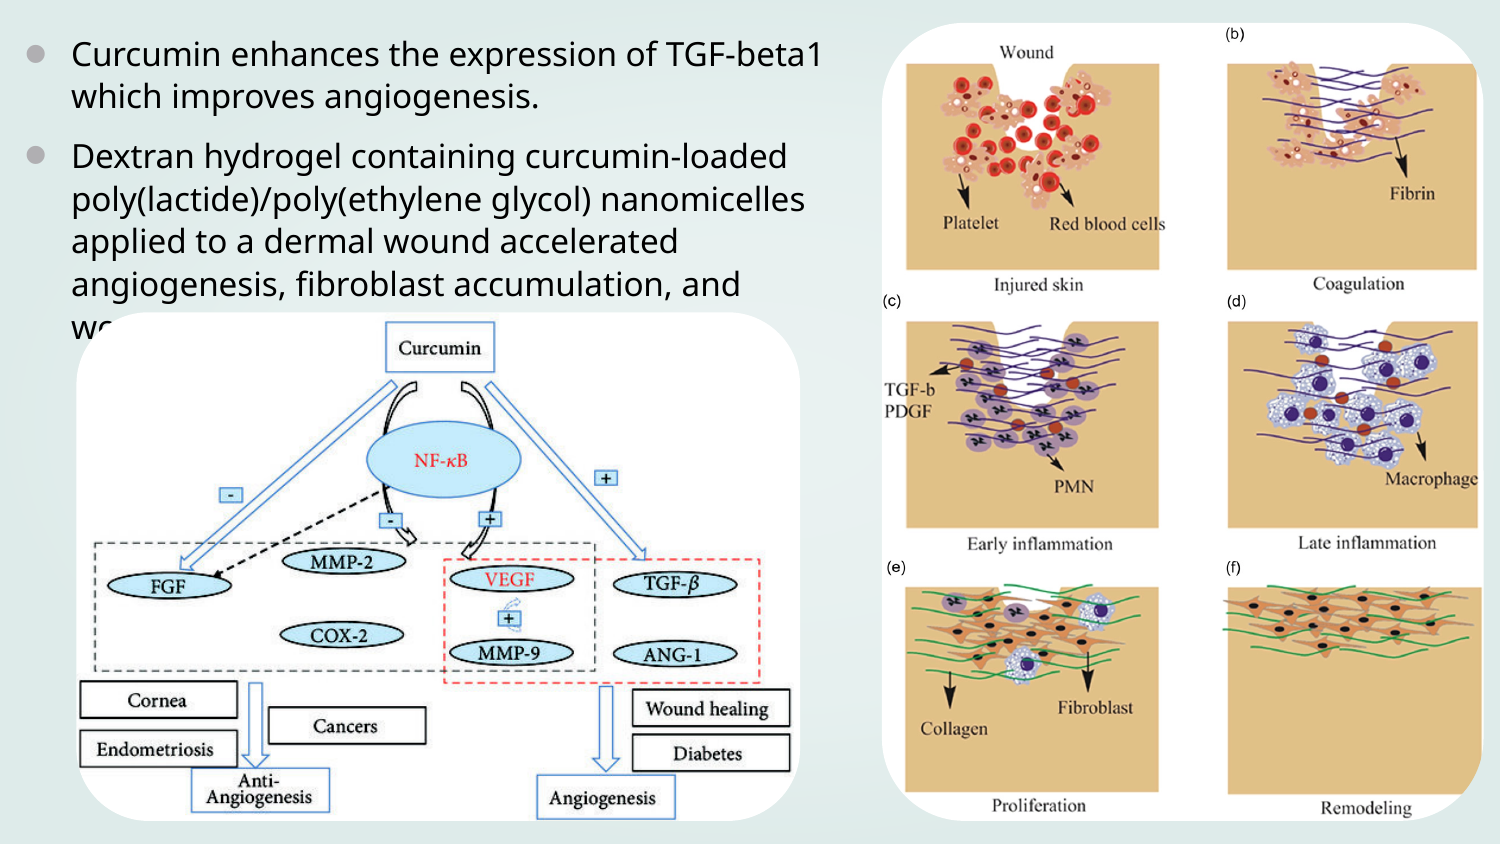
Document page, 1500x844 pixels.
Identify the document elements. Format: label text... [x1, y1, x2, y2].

text_box Curcumin enhances the expression of TGF-beta1 which improves angiogenesis. Dextran hydrogel containing curcumin-loaded poly(lactide)/poly(ethylene glycol) nanomicelles applied to a dermal wound accelerated angiogenesis, fibroblast accumulation, and wound healing. [9, 22, 872, 354]
picture [0, 0, 1500, 844]
